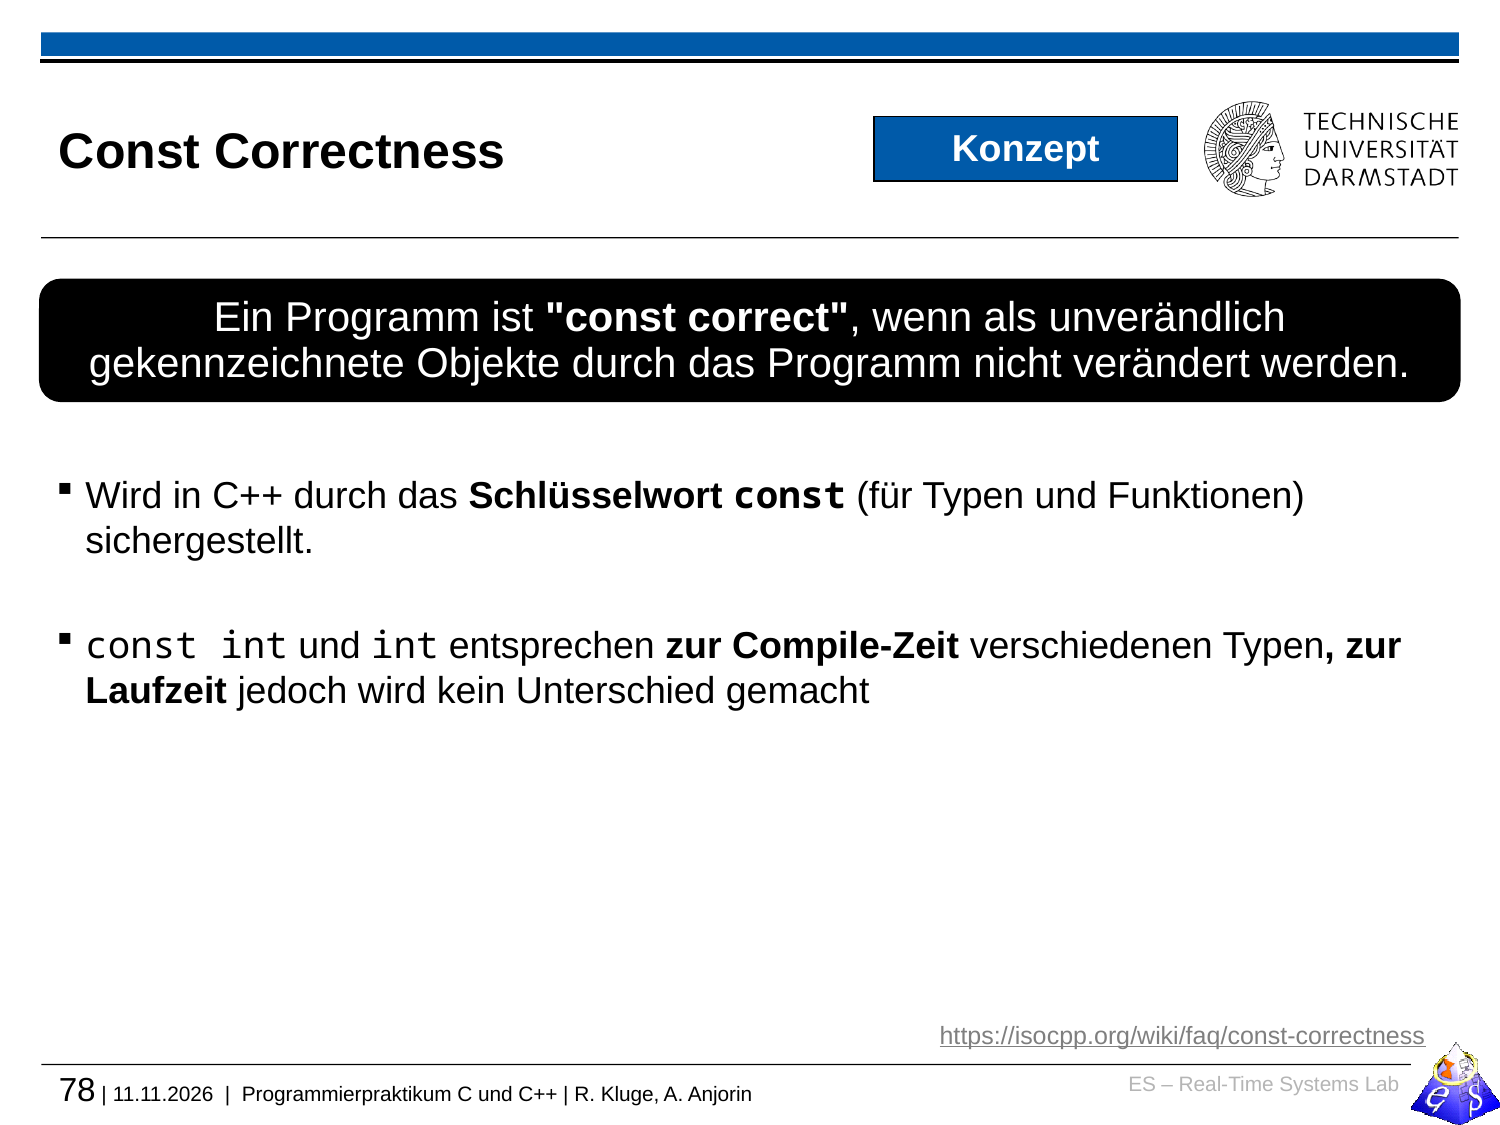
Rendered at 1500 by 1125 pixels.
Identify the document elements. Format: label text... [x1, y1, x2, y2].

text_box Ein Programm ist "const correct", wenn als unverändlich gekennzeichnete Objekte durch das Programm nicht verändert werden. [38, 278, 1461, 403]
title Const Correctness [58, 80, 1187, 218]
picture [1411, 1041, 1500, 1125]
text_box Konzept [873, 116, 1178, 182]
text_box https://isocpp.org/wiki/faq/const-correctness [690, 1015, 1441, 1058]
picture [1187, 84, 1483, 214]
list Wird in C++ durch das Schlüsselwort const (für Typen und Funktionen) sichergestellt. const int und int entsprechen zur Compile-Zeit verschiedenen Typen, zur Laufzeit jedoch wird kein Unterschied gemacht [41, 463, 1459, 1059]
